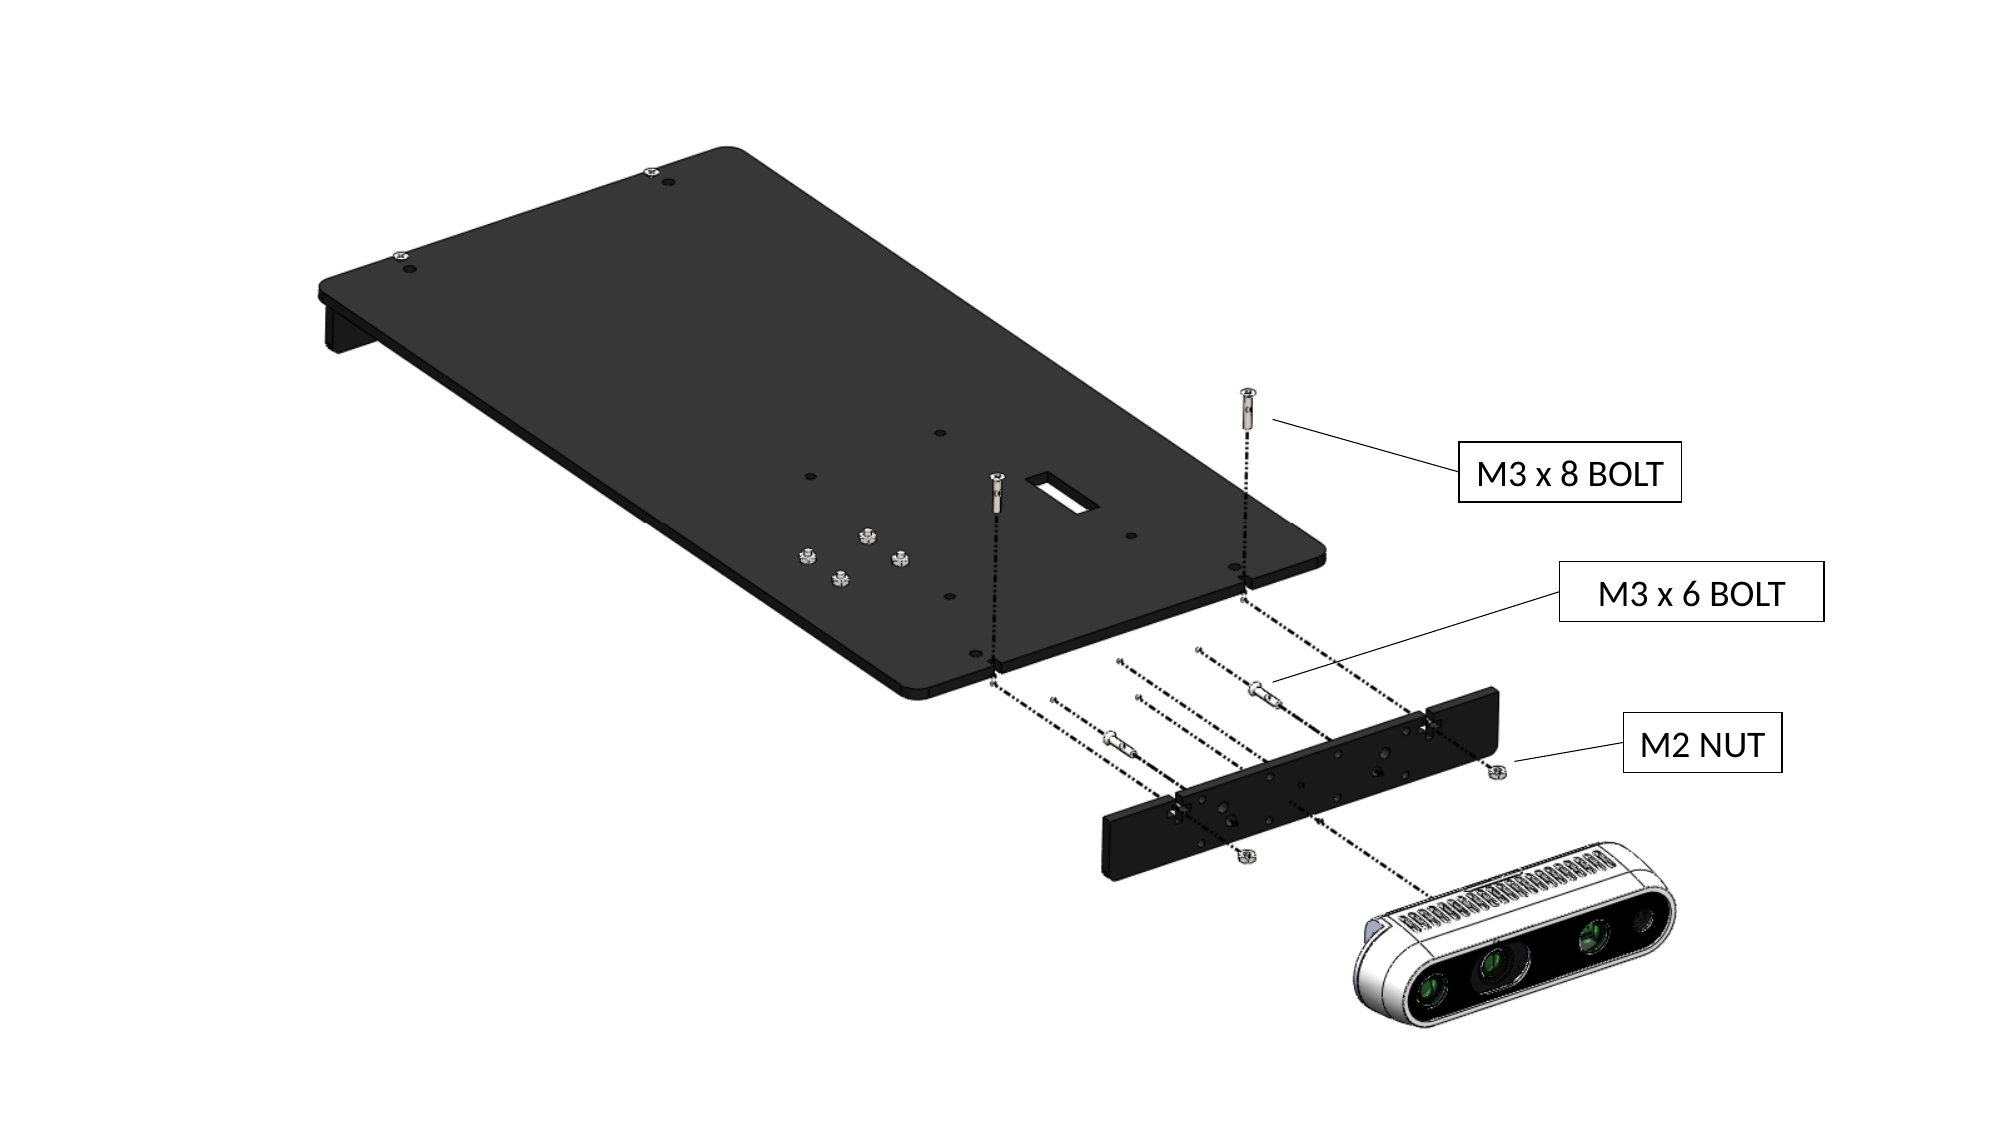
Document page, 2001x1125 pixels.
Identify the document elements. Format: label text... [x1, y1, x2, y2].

text_box M2 NUT [1746, 712, 1782, 773]
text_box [1514, 742, 1624, 762]
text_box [1272, 419, 1459, 473]
text_box M3 x 6 BOLT [1746, 561, 1825, 622]
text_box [1272, 591, 1560, 683]
picture [254, 74, 1746, 1051]
